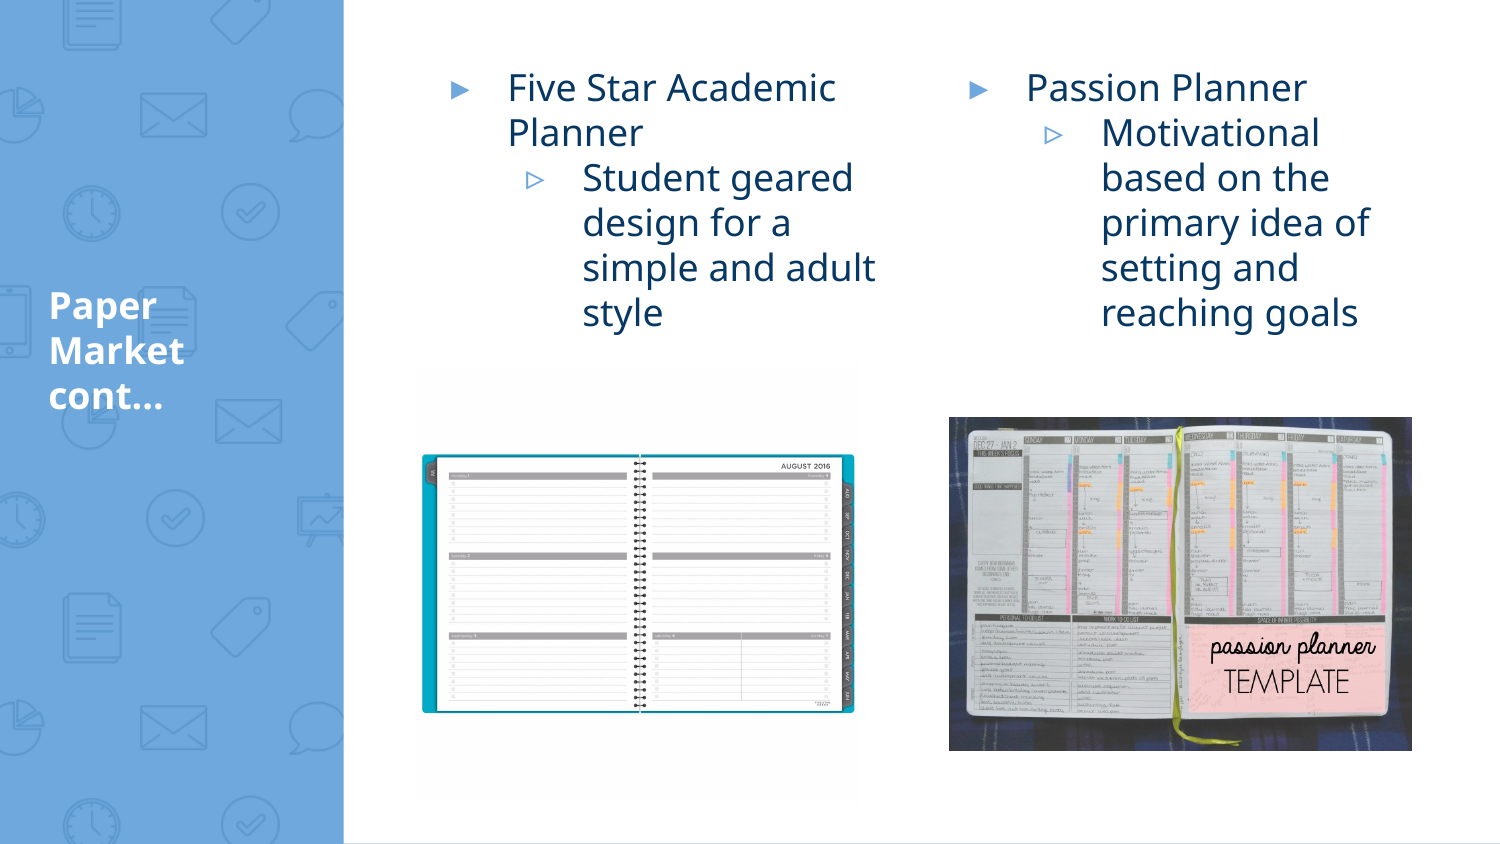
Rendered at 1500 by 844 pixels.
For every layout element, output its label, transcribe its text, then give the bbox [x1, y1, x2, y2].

title Paper Market cont... [33, 266, 315, 408]
picture [949, 416, 1412, 752]
list Five Star Academic Planner Student geared design for a simple and adult style [417, 48, 907, 389]
list Passion Planner Motivational based on the primary idea of setting and reaching goals [935, 48, 1425, 374]
picture [417, 362, 861, 806]
